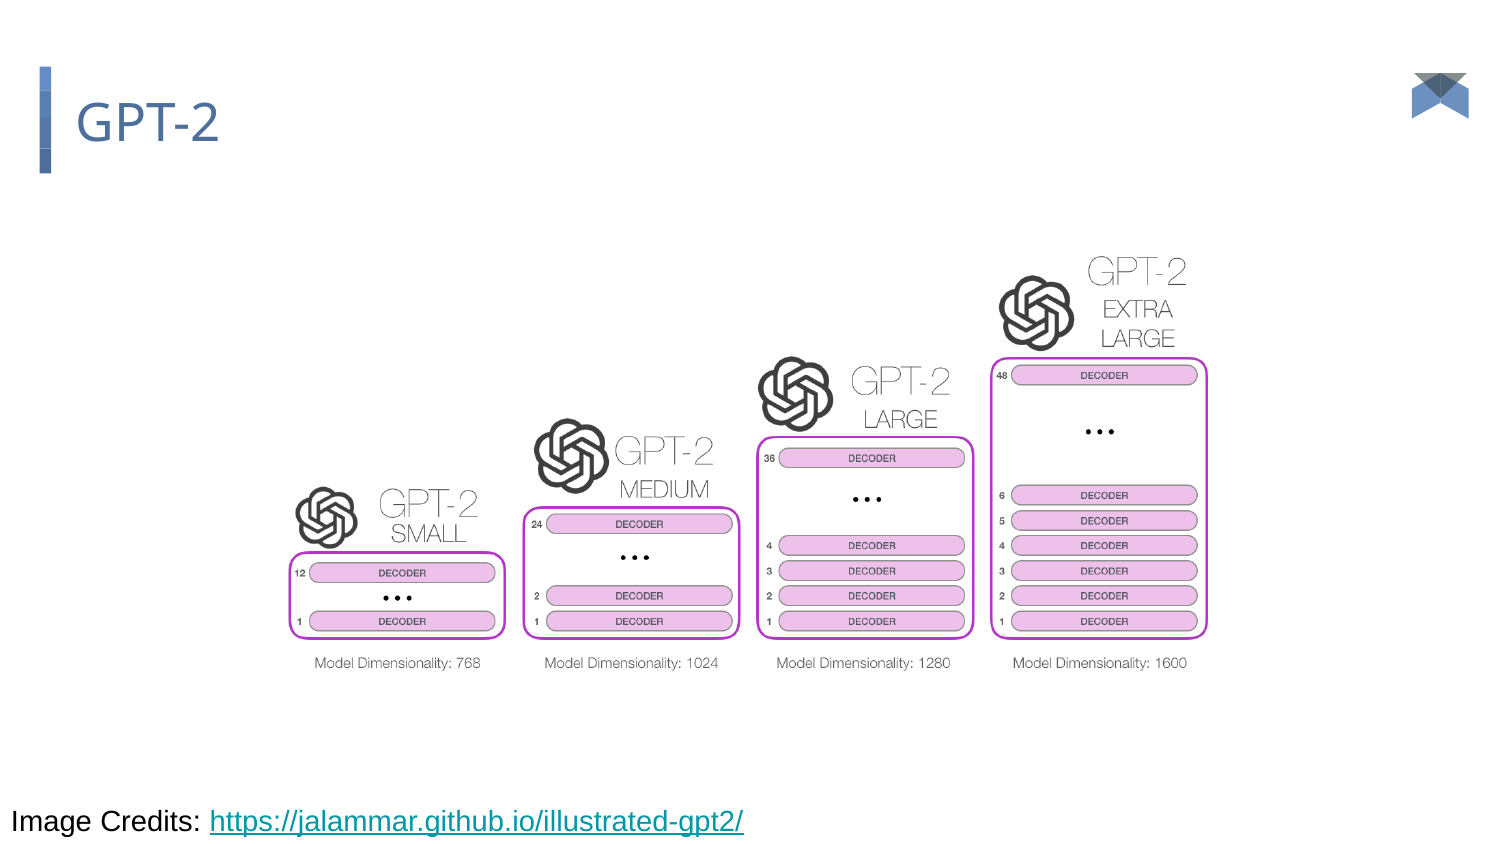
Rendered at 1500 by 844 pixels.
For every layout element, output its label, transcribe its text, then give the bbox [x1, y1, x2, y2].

text_box Image Credits: https://jalammar.github.io/illustrated-gpt2/ [0, 787, 875, 844]
picture [280, 236, 1220, 682]
title GPT-2 [60, 72, 1449, 167]
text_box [1417, 67, 1464, 125]
